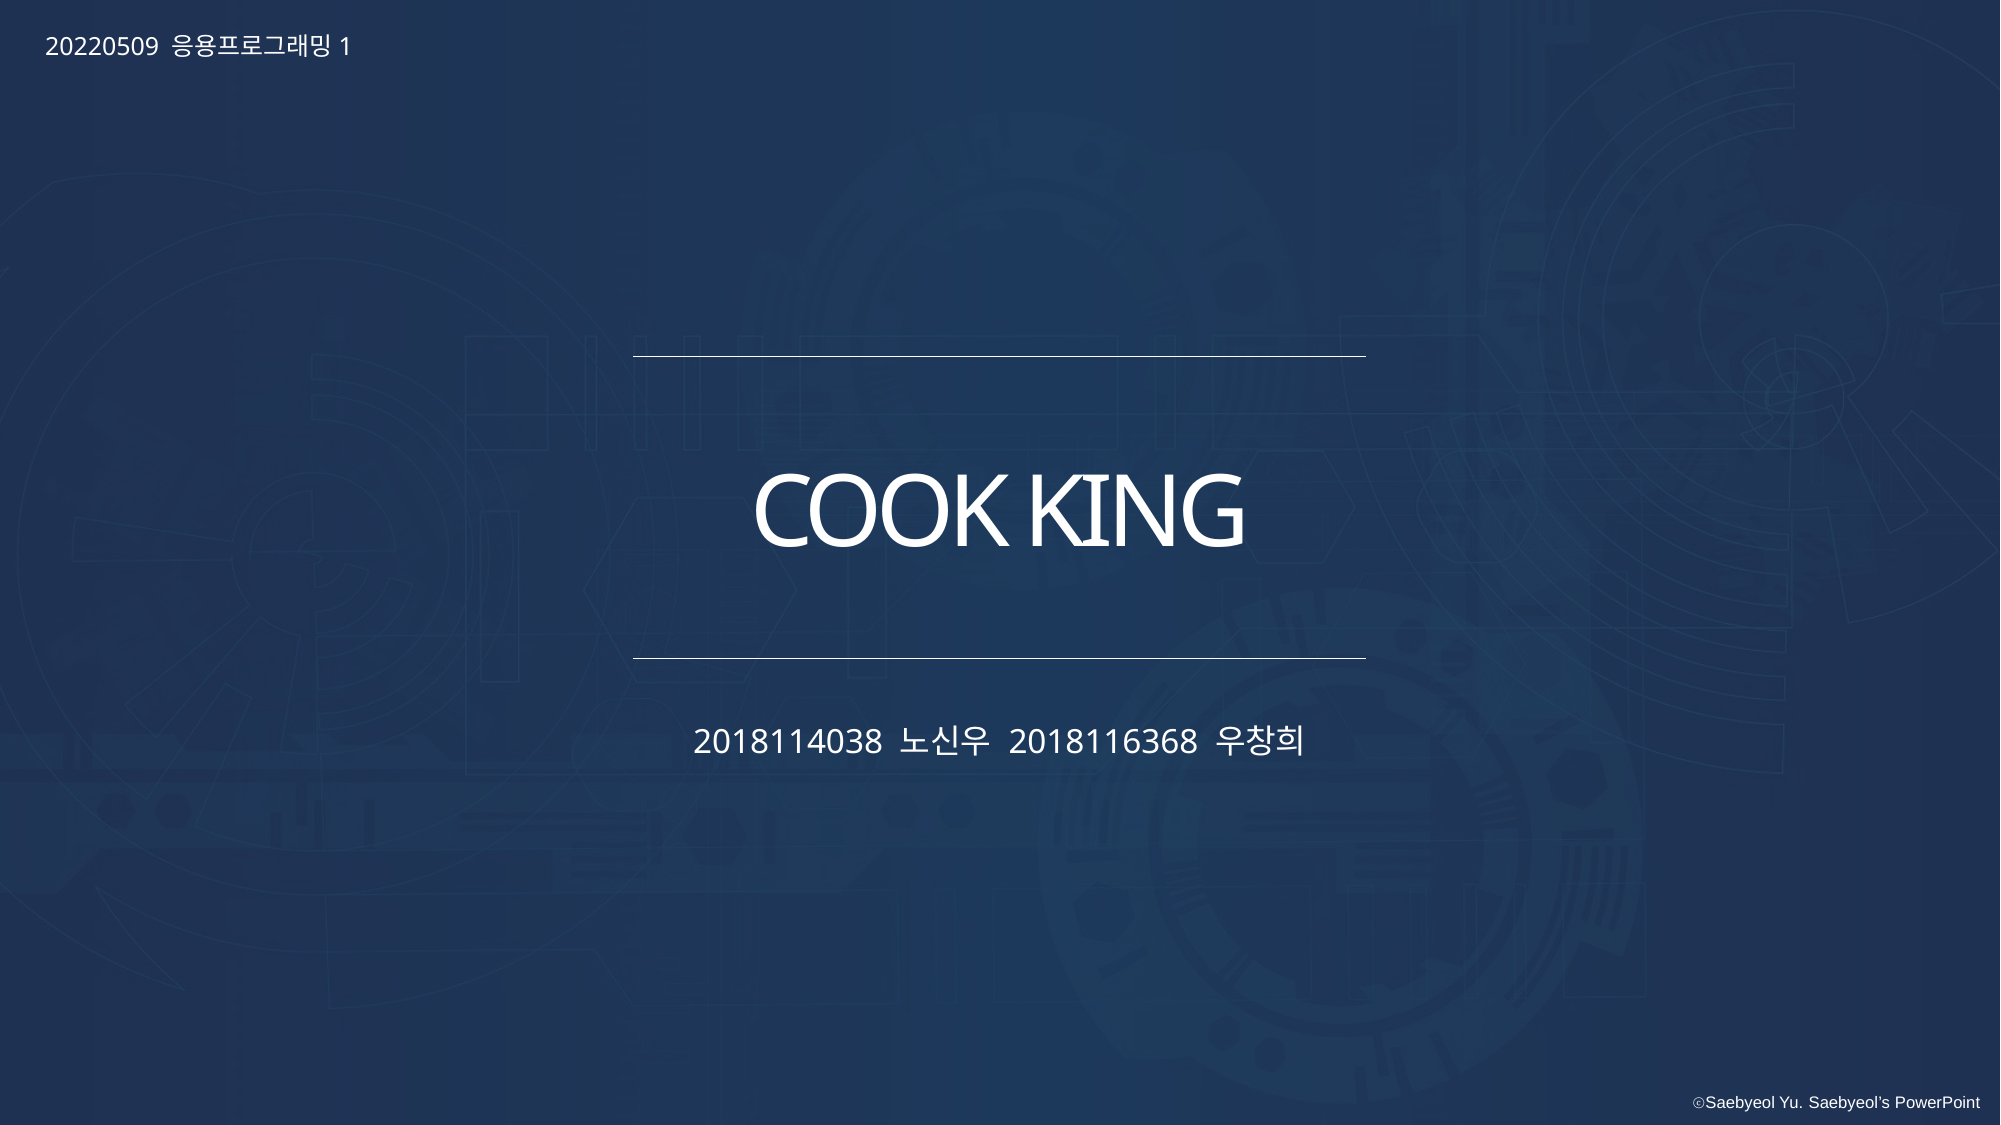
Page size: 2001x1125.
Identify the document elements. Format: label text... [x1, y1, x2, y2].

text_box 2018114038 노신우 2018116368 우창희 [678, 712, 1322, 768]
text_box COOK KING [735, 439, 1265, 574]
text_box 20220509 응용프로그래밍1 [30, 23, 368, 68]
